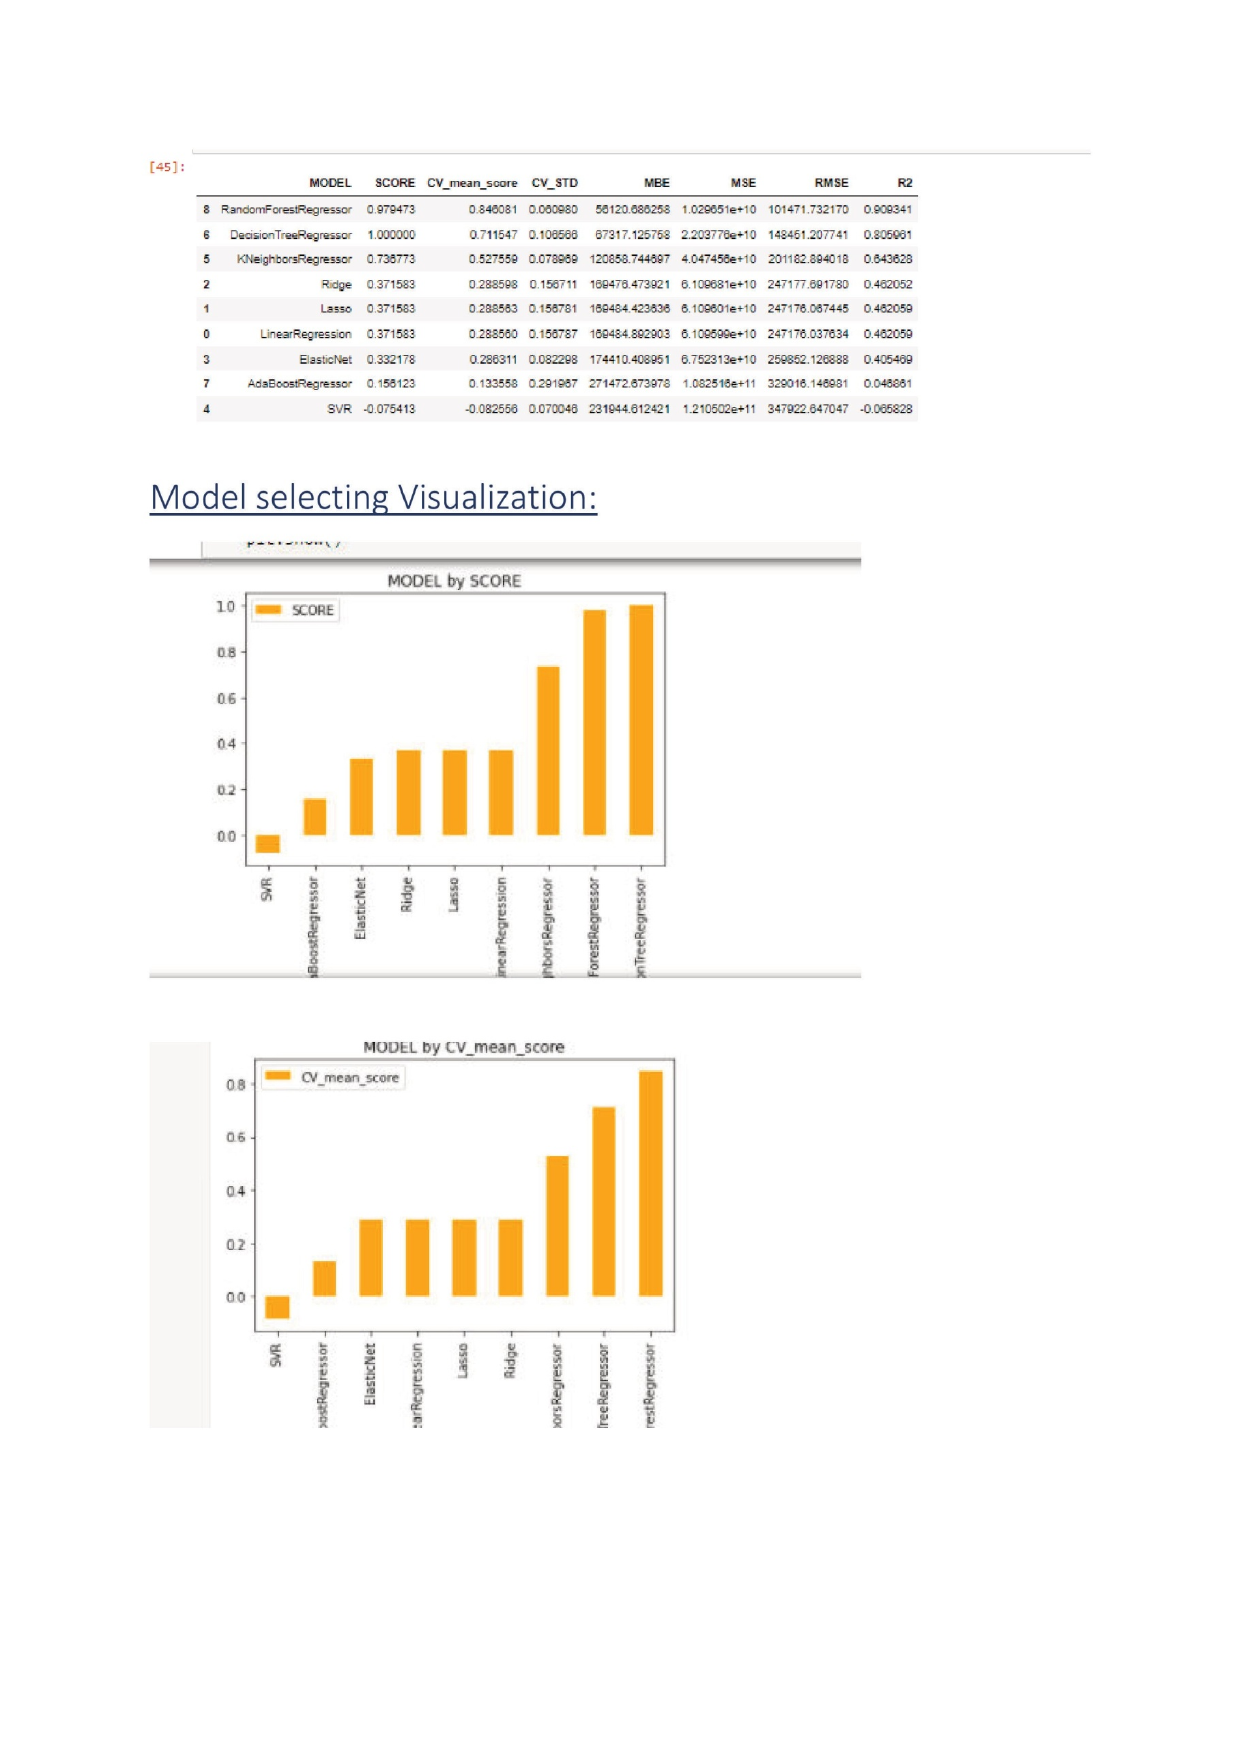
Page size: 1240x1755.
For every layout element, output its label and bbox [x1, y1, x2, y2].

text_box [0, 0, 1240, 1754]
